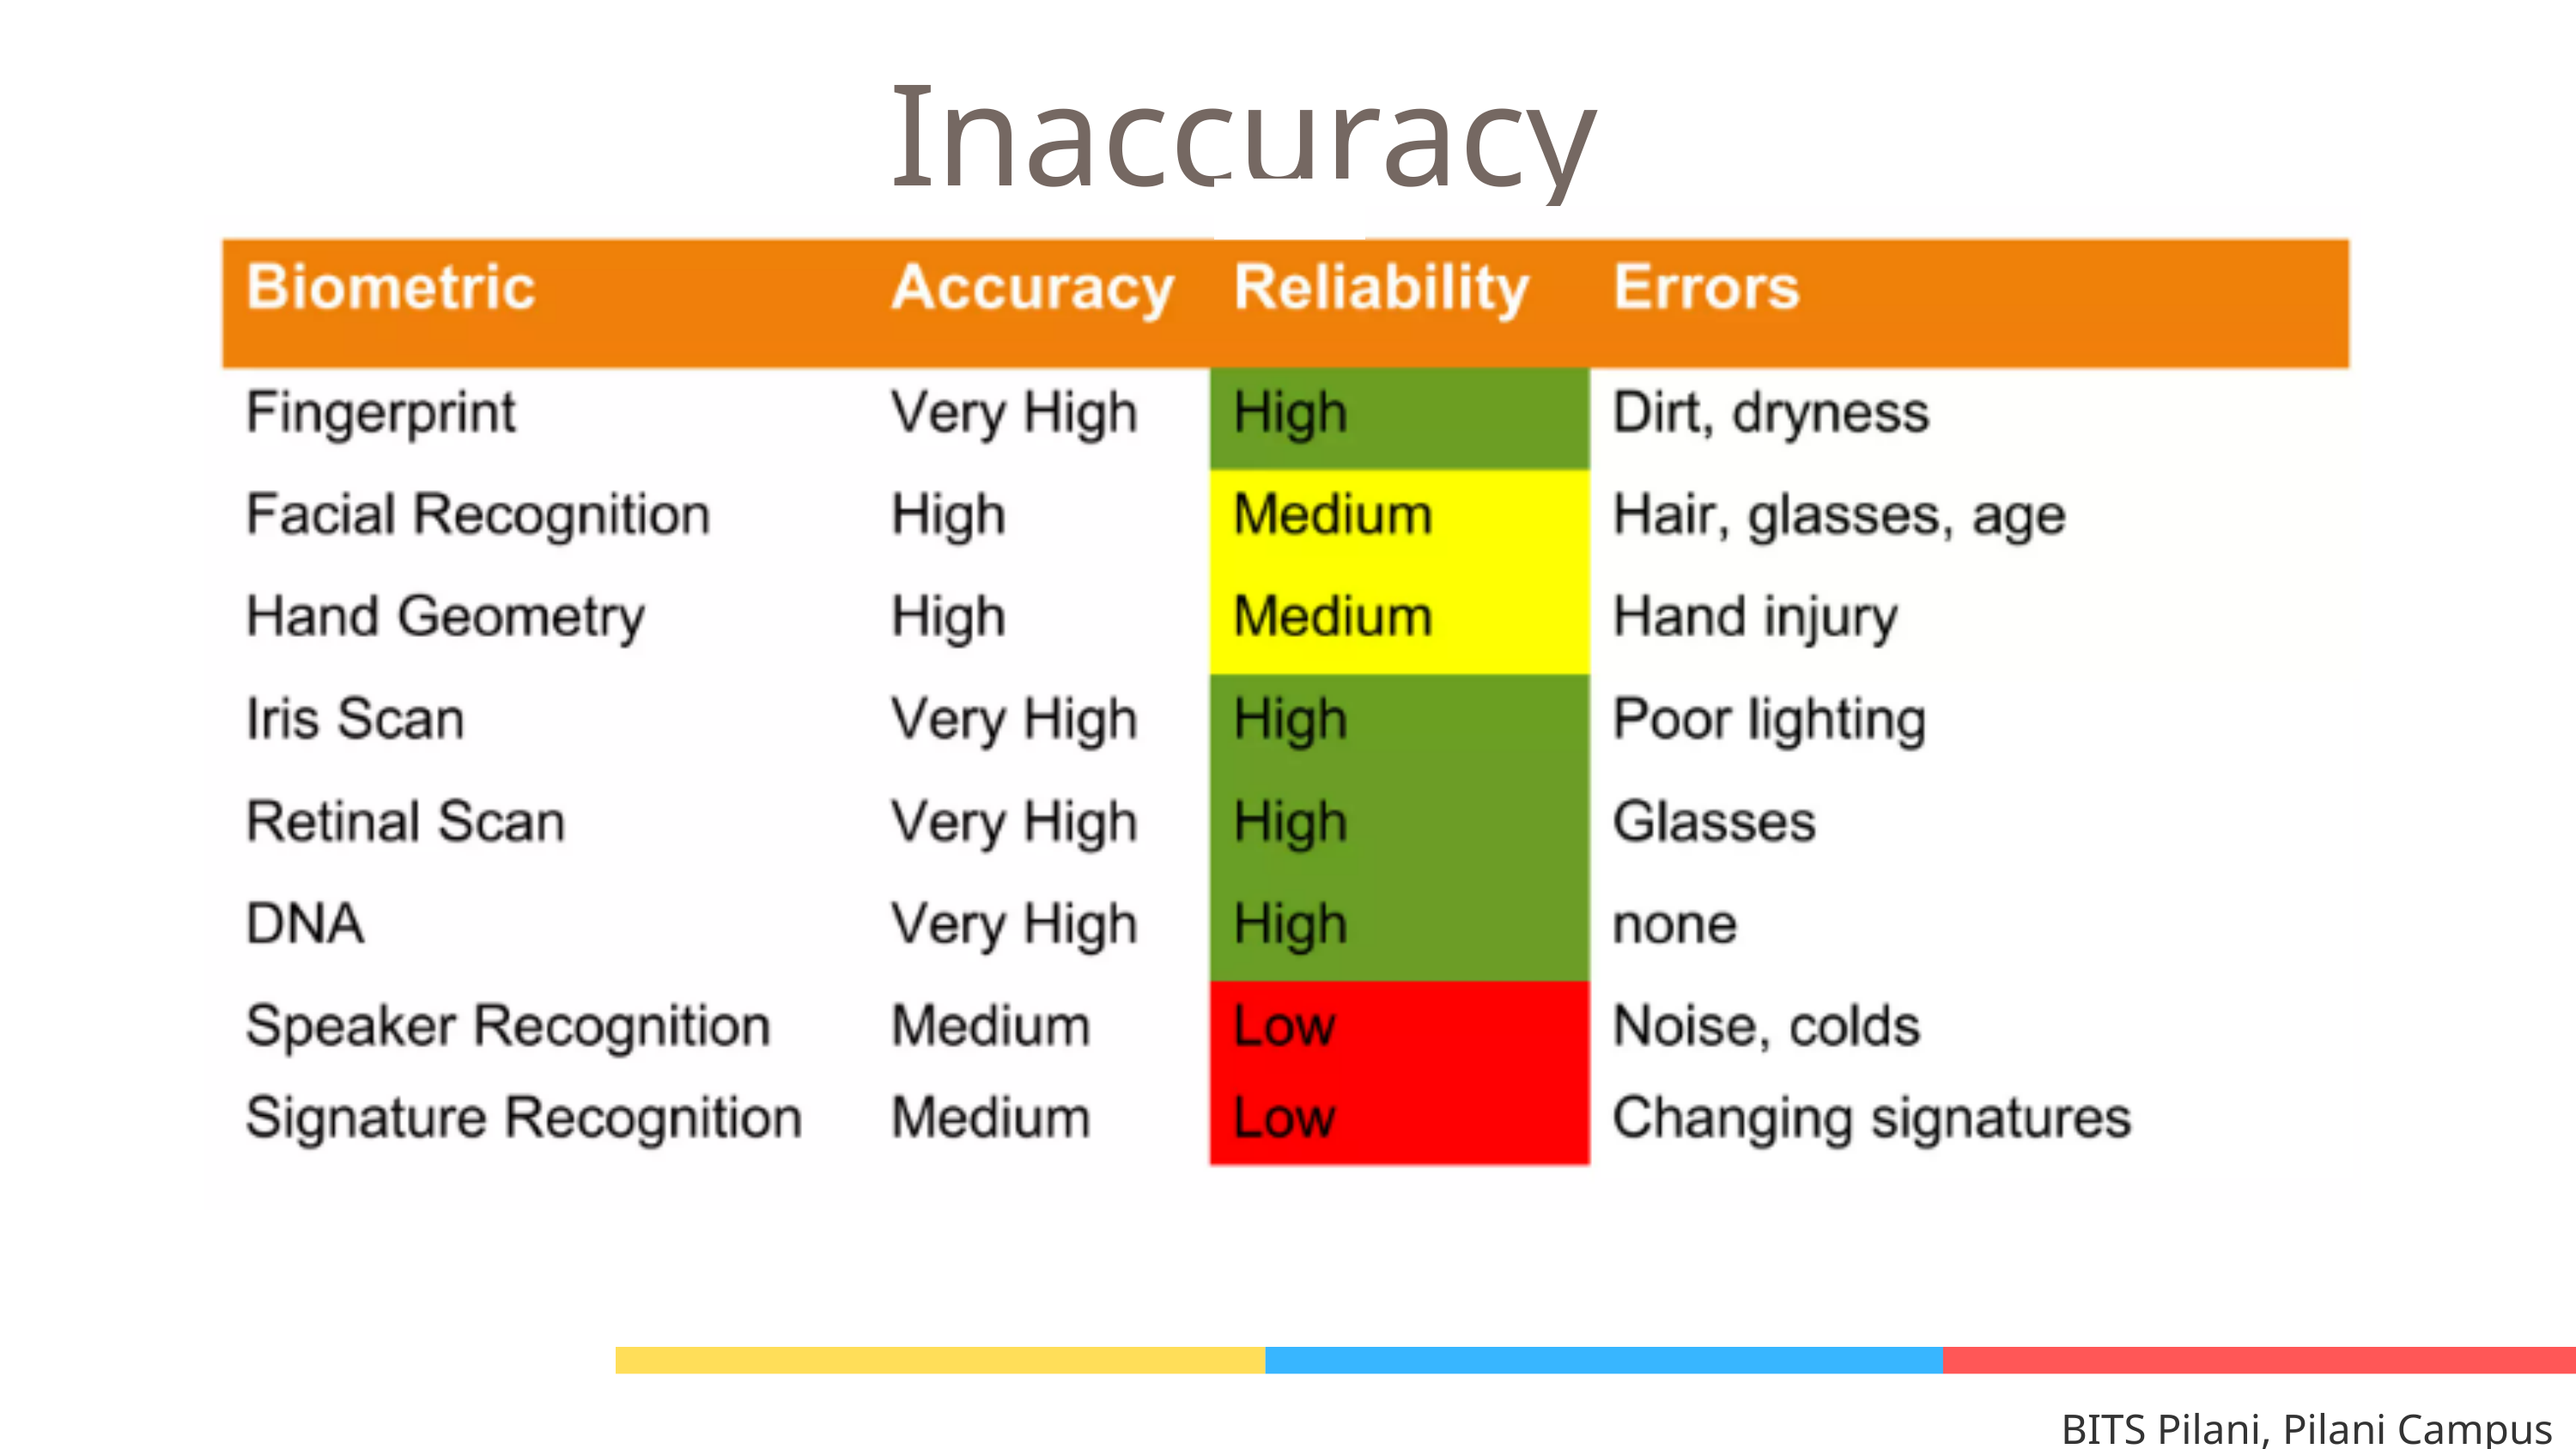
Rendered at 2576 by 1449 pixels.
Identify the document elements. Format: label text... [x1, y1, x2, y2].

picture [204, 178, 2362, 1210]
text_box BITS Pilani, Pilani Campus [1917, 1387, 2576, 1449]
text_box Inaccuracy [387, 16, 2100, 203]
